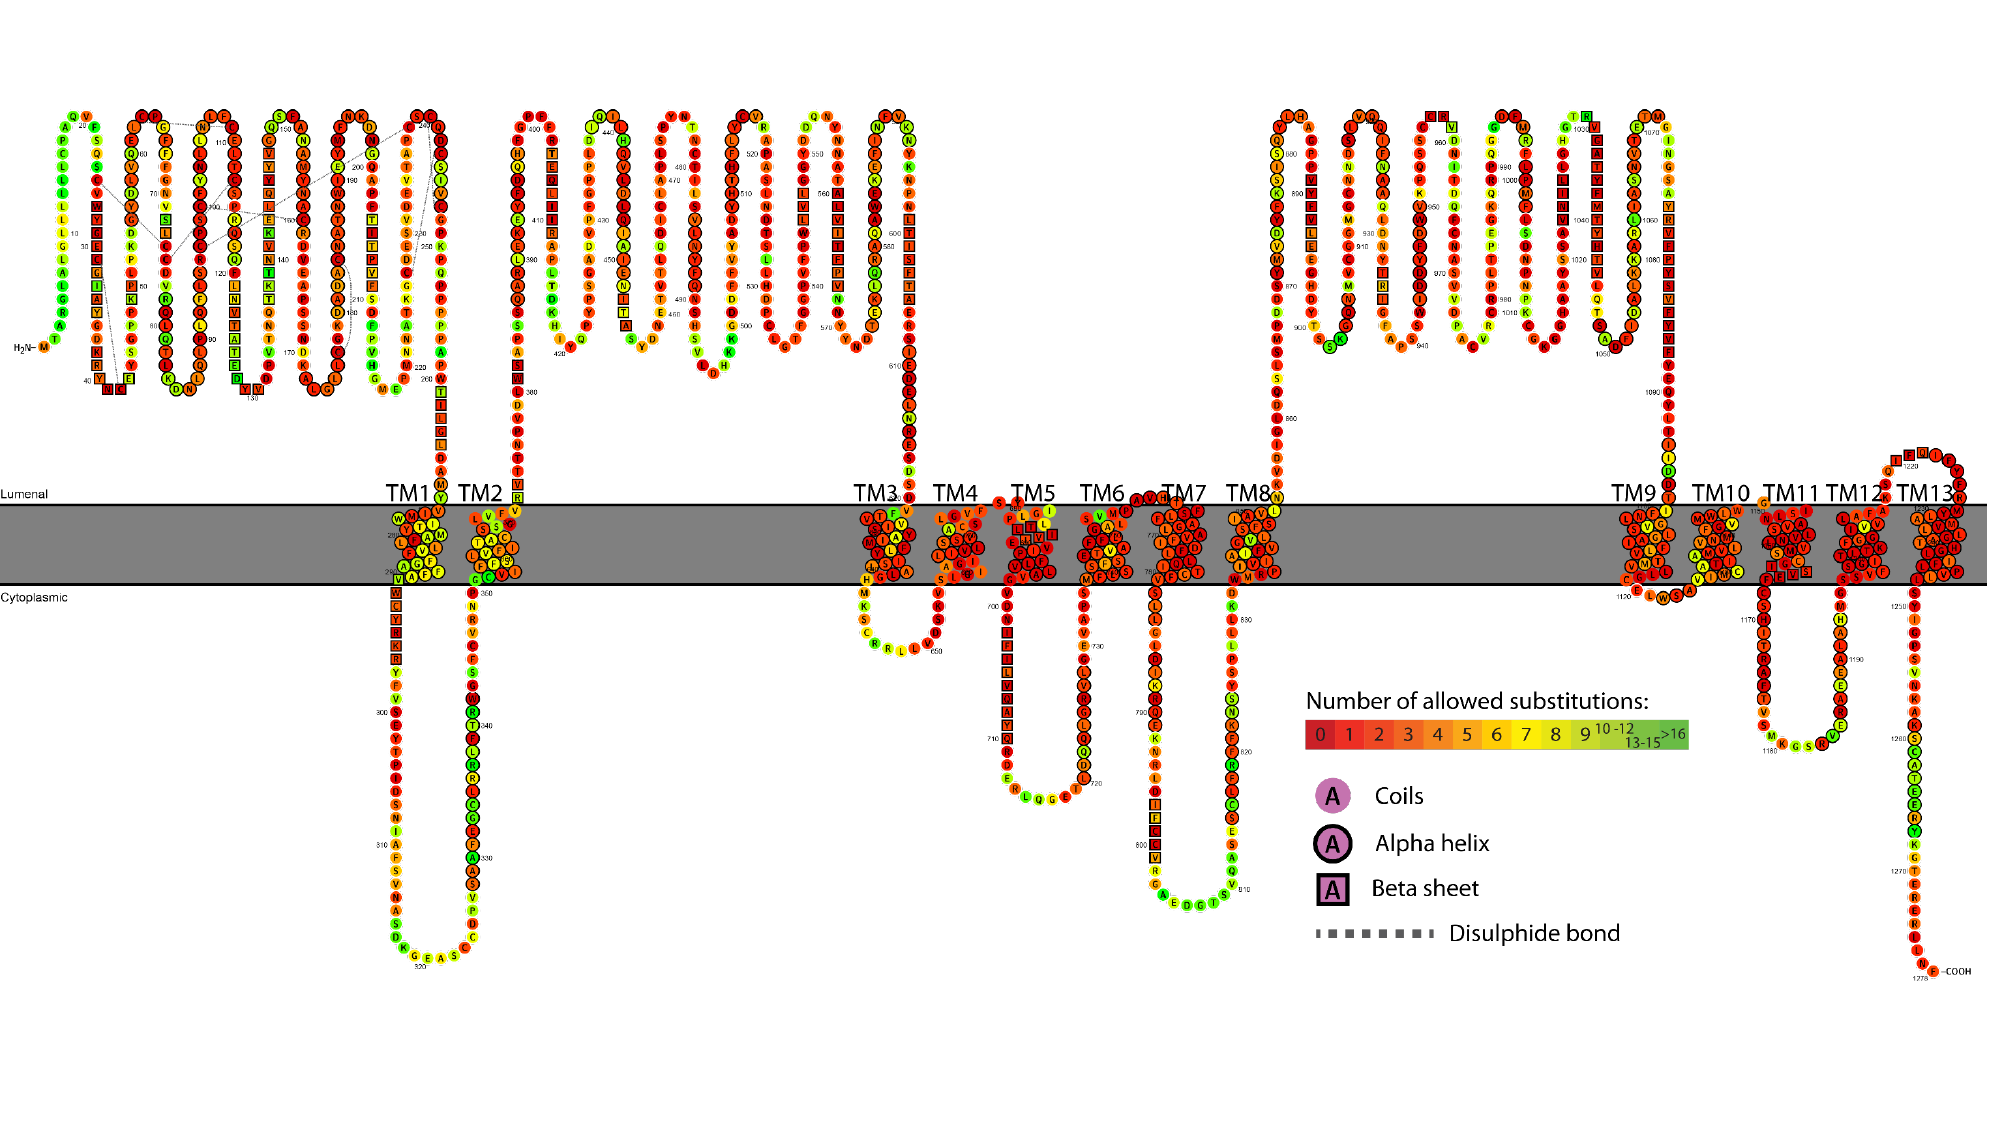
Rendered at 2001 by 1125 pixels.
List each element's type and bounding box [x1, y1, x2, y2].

picture [0, 109, 1987, 983]
